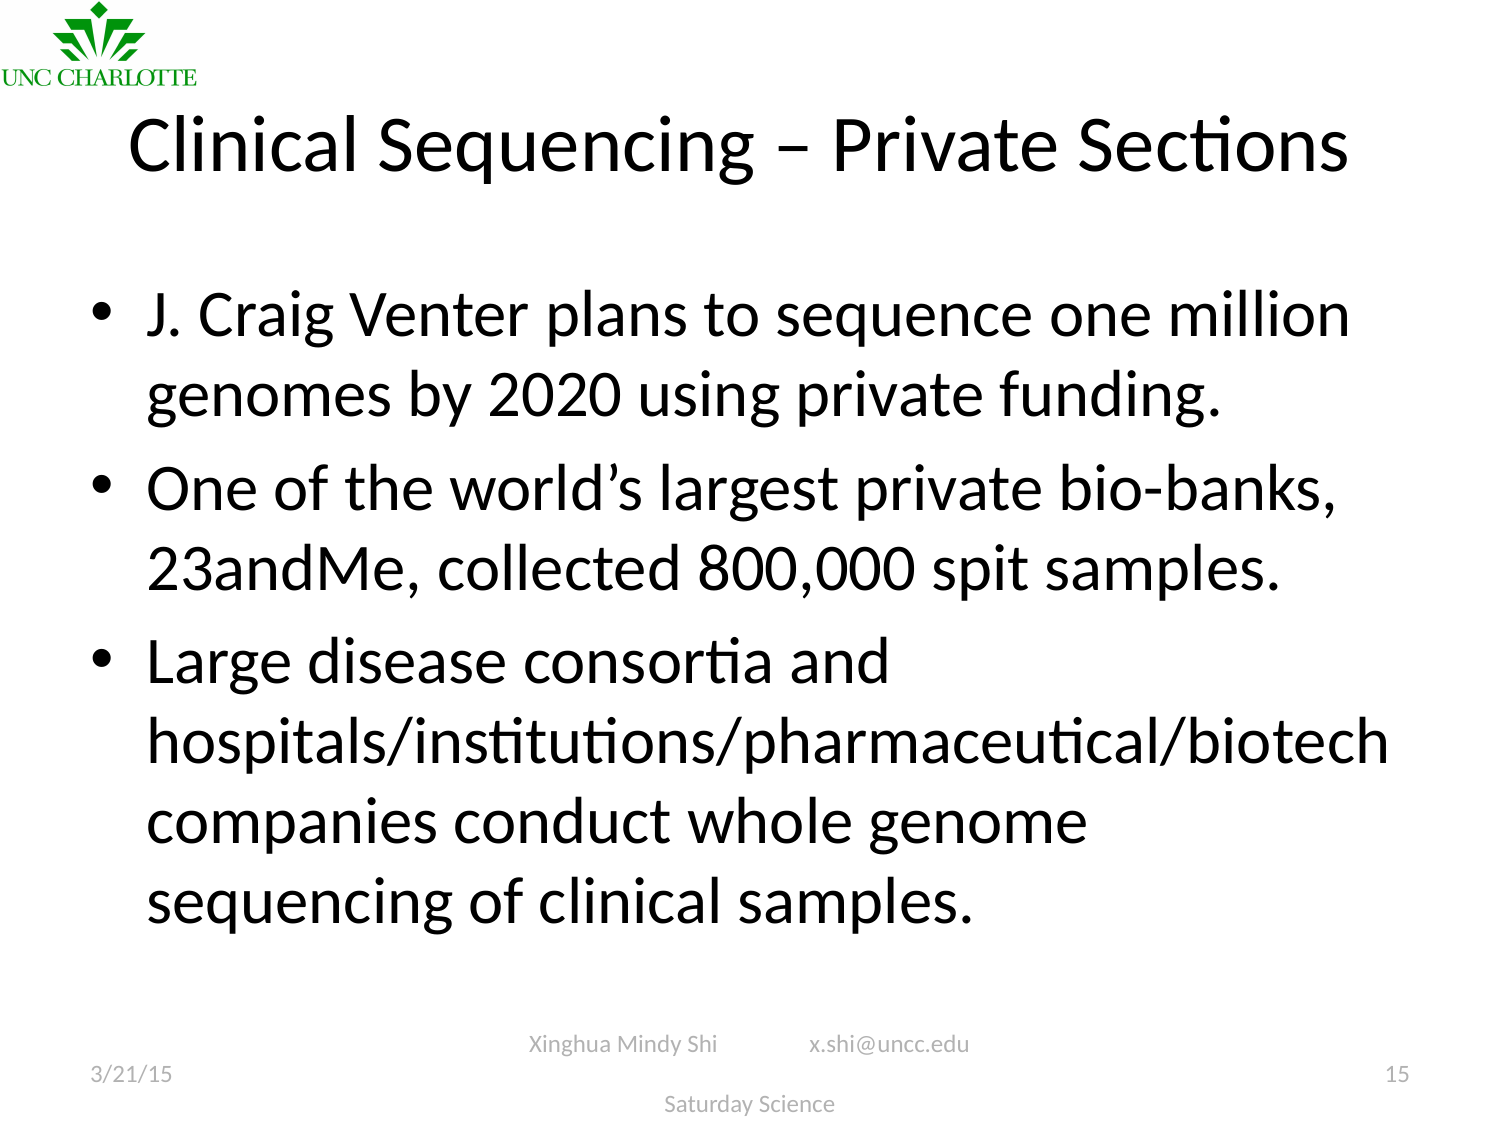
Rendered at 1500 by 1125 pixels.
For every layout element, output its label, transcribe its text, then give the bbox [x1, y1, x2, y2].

slide_number 15 [1074, 1042, 1425, 1103]
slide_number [75, 1042, 425, 1103]
footer Xinghua Mindy Shi x.shi@uncc.edu Saturday Science [512, 1042, 988, 1103]
picture [0, 0, 201, 90]
title Clinical Sequencing – Private Sections [75, 45, 1425, 233]
list J. Craig Venter plans to sequence one million genomes by 2020 using private funding. One of the world’s largest private bio-banks, 23andMe, collected 800,000 spit samples. Large disease consortia and hospitals/institutions/pharmaceutical/biotech companies conduct whole genome sequencing of clinical samples. [75, 262, 1425, 1005]
